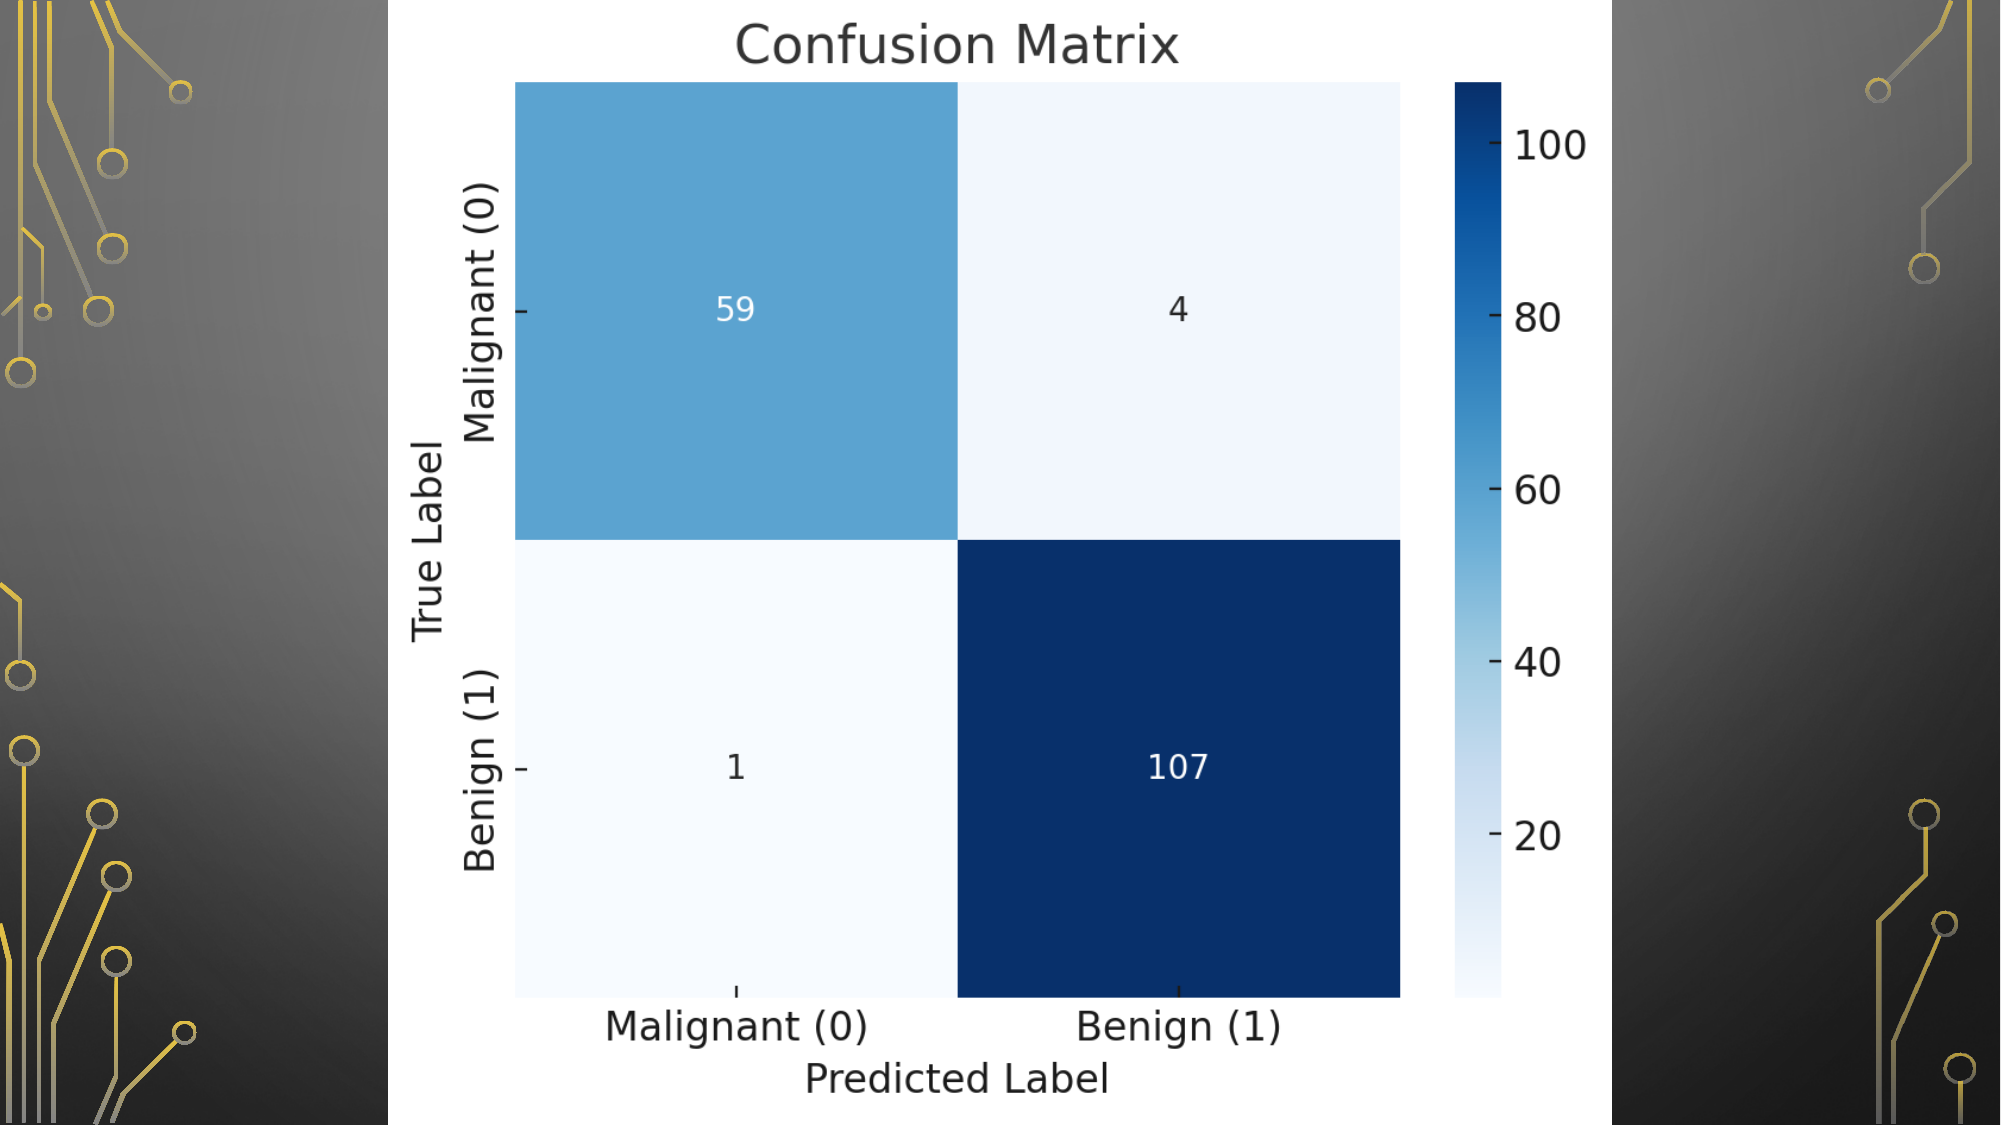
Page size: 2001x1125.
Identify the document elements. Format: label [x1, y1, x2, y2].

picture [388, 0, 1612, 1125]
